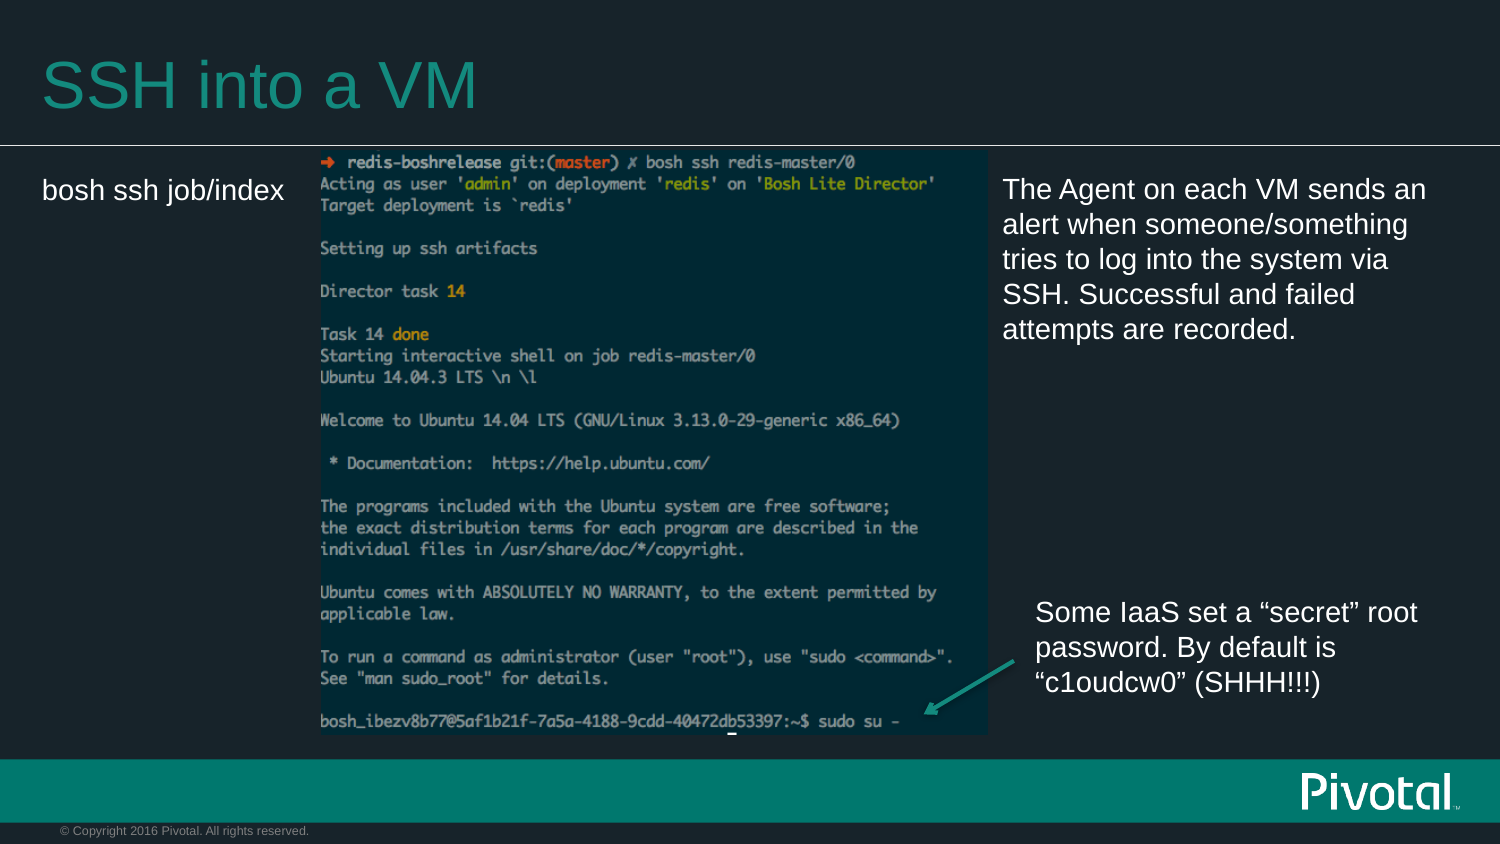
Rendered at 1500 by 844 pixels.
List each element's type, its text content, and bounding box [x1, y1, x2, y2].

picture [348, 456, 446, 470]
picture [411, 521, 427, 534]
picture [502, 650, 554, 663]
picture [357, 181, 374, 193]
picture [665, 525, 728, 537]
picture [393, 327, 428, 341]
picture [366, 245, 383, 258]
picture [457, 585, 473, 598]
picture [757, 417, 799, 430]
picture [420, 199, 473, 215]
picture [321, 241, 363, 255]
picture [520, 499, 535, 512]
picture [457, 155, 464, 168]
picture [566, 586, 573, 598]
picture [593, 675, 600, 685]
picture [367, 328, 375, 340]
picture [629, 649, 636, 665]
picture [466, 349, 481, 362]
picture [557, 202, 564, 212]
picture [610, 586, 682, 598]
picture [774, 715, 782, 726]
picture [348, 417, 383, 427]
picture [584, 176, 591, 189]
picture [438, 585, 454, 598]
picture [775, 159, 799, 168]
picture [593, 714, 627, 728]
picture [421, 542, 436, 555]
picture [475, 499, 510, 513]
picture [584, 456, 600, 472]
picture [421, 606, 447, 620]
picture [474, 654, 491, 663]
picture [465, 176, 510, 190]
picture [539, 414, 546, 426]
picture [737, 348, 755, 362]
picture [919, 585, 936, 602]
picture [729, 155, 762, 169]
picture [503, 671, 528, 685]
picture [483, 585, 564, 599]
picture [321, 585, 374, 599]
picture [456, 242, 482, 255]
picture [349, 654, 374, 663]
picture [411, 181, 446, 190]
picture [511, 349, 537, 362]
picture [556, 456, 582, 470]
picture [874, 178, 926, 190]
picture [493, 456, 537, 472]
picture [538, 671, 581, 685]
picture [666, 176, 709, 190]
picture [556, 177, 582, 192]
picture [465, 371, 474, 382]
picture [819, 417, 827, 427]
picture [402, 284, 437, 298]
picture [329, 331, 337, 340]
picture [403, 671, 447, 685]
picture [476, 714, 483, 726]
picture [628, 157, 637, 168]
picture [630, 353, 636, 361]
picture [855, 177, 871, 189]
picture [810, 156, 836, 169]
picture [448, 672, 482, 685]
picture [493, 370, 510, 383]
picture [448, 546, 464, 556]
picture [628, 714, 645, 728]
picture [375, 353, 392, 365]
picture [773, 521, 790, 534]
picture [403, 542, 409, 555]
picture [485, 245, 490, 254]
picture [358, 606, 363, 619]
picture [675, 413, 682, 427]
picture [556, 156, 609, 169]
picture [557, 651, 618, 663]
picture [921, 709, 940, 720]
picture [321, 414, 337, 427]
picture [375, 328, 384, 340]
picture [321, 499, 346, 513]
picture [538, 542, 547, 556]
picture [367, 349, 372, 361]
picture [656, 542, 708, 559]
picture [393, 414, 411, 427]
picture [765, 499, 773, 511]
picture [675, 350, 736, 362]
picture [693, 413, 709, 427]
picture [465, 159, 501, 169]
picture [873, 413, 891, 427]
picture [349, 155, 382, 169]
text_box Some IaaS set a “secret” root password. By default is “c1oudcw0” (SHHH!!!) [1020, 578, 1469, 735]
picture [485, 414, 492, 426]
picture [466, 521, 491, 534]
picture [502, 242, 537, 255]
picture [340, 285, 392, 298]
picture [792, 586, 817, 599]
picture [666, 500, 719, 516]
picture [738, 649, 745, 665]
picture [892, 413, 899, 429]
picture [647, 155, 682, 169]
picture [819, 176, 825, 189]
picture [494, 241, 501, 254]
picture [321, 714, 365, 728]
picture [647, 714, 754, 728]
picture [539, 348, 545, 361]
picture [693, 155, 718, 169]
picture [837, 155, 855, 169]
picture [548, 348, 555, 361]
picture [838, 413, 873, 427]
picture [340, 327, 356, 341]
picture [620, 521, 655, 534]
picture [601, 542, 645, 556]
picture [638, 417, 664, 426]
picture [765, 177, 799, 190]
picture [873, 650, 935, 663]
picture [385, 371, 393, 383]
picture [321, 542, 327, 555]
picture [448, 285, 465, 297]
picture [494, 520, 499, 533]
picture [874, 585, 908, 599]
picture [756, 714, 773, 728]
picture [793, 525, 799, 534]
picture [375, 714, 428, 728]
title SSH into a VM [26, 52, 1461, 113]
picture [394, 606, 401, 619]
picture [321, 178, 337, 190]
picture [411, 370, 429, 384]
picture [575, 413, 582, 429]
picture [593, 349, 618, 365]
picture [538, 499, 555, 513]
picture [584, 671, 590, 684]
picture [483, 353, 500, 362]
picture [321, 370, 374, 384]
picture [511, 413, 529, 427]
picture [638, 654, 673, 663]
picture [548, 155, 555, 171]
picture [865, 521, 881, 533]
picture [321, 651, 329, 662]
picture [485, 202, 490, 211]
picture [511, 546, 537, 556]
picture [737, 525, 763, 534]
picture [765, 589, 782, 598]
picture [484, 714, 519, 727]
picture [765, 654, 790, 663]
picture [855, 654, 872, 663]
picture [802, 714, 809, 728]
picture [349, 606, 355, 619]
list bosh ssh job/index [26, 156, 316, 232]
picture [547, 456, 556, 470]
picture [1302, 773, 1460, 810]
picture [366, 607, 392, 620]
picture [321, 328, 329, 339]
picture [529, 181, 546, 190]
picture [430, 714, 473, 728]
picture [385, 159, 392, 169]
picture [358, 522, 401, 534]
picture [639, 348, 662, 362]
picture [810, 650, 846, 663]
picture [321, 671, 346, 685]
picture [521, 714, 529, 727]
picture [384, 198, 410, 214]
picture [329, 350, 337, 362]
picture [802, 413, 816, 426]
picture [547, 413, 564, 427]
picture [329, 202, 337, 211]
picture [403, 654, 410, 663]
picture [828, 585, 871, 601]
picture [647, 542, 655, 555]
picture [412, 198, 419, 211]
picture [393, 245, 410, 257]
picture [475, 370, 482, 384]
picture [521, 198, 554, 212]
picture [321, 285, 336, 297]
picture [891, 521, 917, 534]
picture [674, 456, 710, 470]
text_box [923, 660, 1015, 715]
picture [420, 413, 473, 427]
picture [321, 521, 346, 534]
picture [630, 417, 635, 426]
picture [494, 202, 500, 212]
picture [321, 348, 328, 362]
picture [476, 546, 481, 555]
picture [357, 542, 372, 555]
picture [719, 413, 736, 427]
picture [331, 456, 337, 464]
picture [439, 370, 446, 384]
picture [592, 178, 645, 193]
picture [548, 542, 601, 556]
picture [511, 155, 527, 172]
picture [774, 503, 799, 513]
picture [330, 542, 354, 555]
picture [394, 155, 455, 169]
picture [583, 413, 627, 427]
picture [402, 611, 410, 620]
picture [865, 718, 881, 728]
picture [393, 371, 402, 382]
picture [367, 714, 372, 727]
picture [765, 159, 772, 169]
picture [366, 675, 392, 684]
picture [539, 715, 547, 726]
picture [403, 349, 464, 362]
picture [701, 586, 719, 599]
picture [439, 542, 445, 555]
picture [801, 525, 808, 534]
picture [729, 585, 754, 599]
picture [547, 715, 592, 728]
picture [384, 654, 392, 663]
picture [357, 503, 428, 516]
picture [448, 503, 464, 513]
picture [421, 241, 446, 255]
picture [828, 178, 845, 190]
picture [466, 499, 472, 512]
picture [502, 525, 519, 534]
picture [611, 456, 664, 470]
picture [321, 157, 334, 168]
picture [783, 586, 790, 599]
picture [492, 414, 501, 426]
picture [820, 714, 855, 728]
picture [529, 156, 537, 169]
picture [529, 522, 573, 534]
picture [601, 499, 655, 513]
picture [728, 181, 745, 190]
picture [666, 353, 673, 362]
picture [384, 589, 428, 599]
picture [520, 370, 528, 383]
picture [329, 654, 338, 663]
picture [828, 521, 854, 534]
picture [566, 499, 591, 513]
picture [340, 413, 346, 426]
picture [811, 499, 881, 513]
picture [811, 178, 818, 189]
picture [583, 585, 601, 599]
picture [502, 542, 511, 555]
picture [738, 413, 755, 427]
picture [340, 199, 374, 215]
picture [457, 371, 464, 383]
picture [375, 542, 401, 555]
picture [439, 499, 445, 512]
picture [411, 650, 464, 663]
picture [530, 370, 536, 383]
picture [802, 159, 809, 169]
picture [611, 155, 618, 171]
picture [710, 542, 736, 559]
picture [430, 521, 463, 534]
text_box The Agent on each VM sends an alert when someone/something tries to log into the system via SSH. Successful and failed attempts are recorded. [992, 155, 1477, 407]
picture [447, 460, 464, 470]
picture [321, 199, 329, 211]
picture [321, 611, 347, 622]
picture [728, 503, 754, 512]
picture [811, 521, 825, 533]
picture [565, 353, 582, 362]
picture [484, 546, 491, 554]
picture [384, 181, 401, 190]
picture [338, 350, 365, 362]
picture [693, 651, 727, 663]
picture [584, 520, 609, 534]
picture [339, 177, 354, 190]
